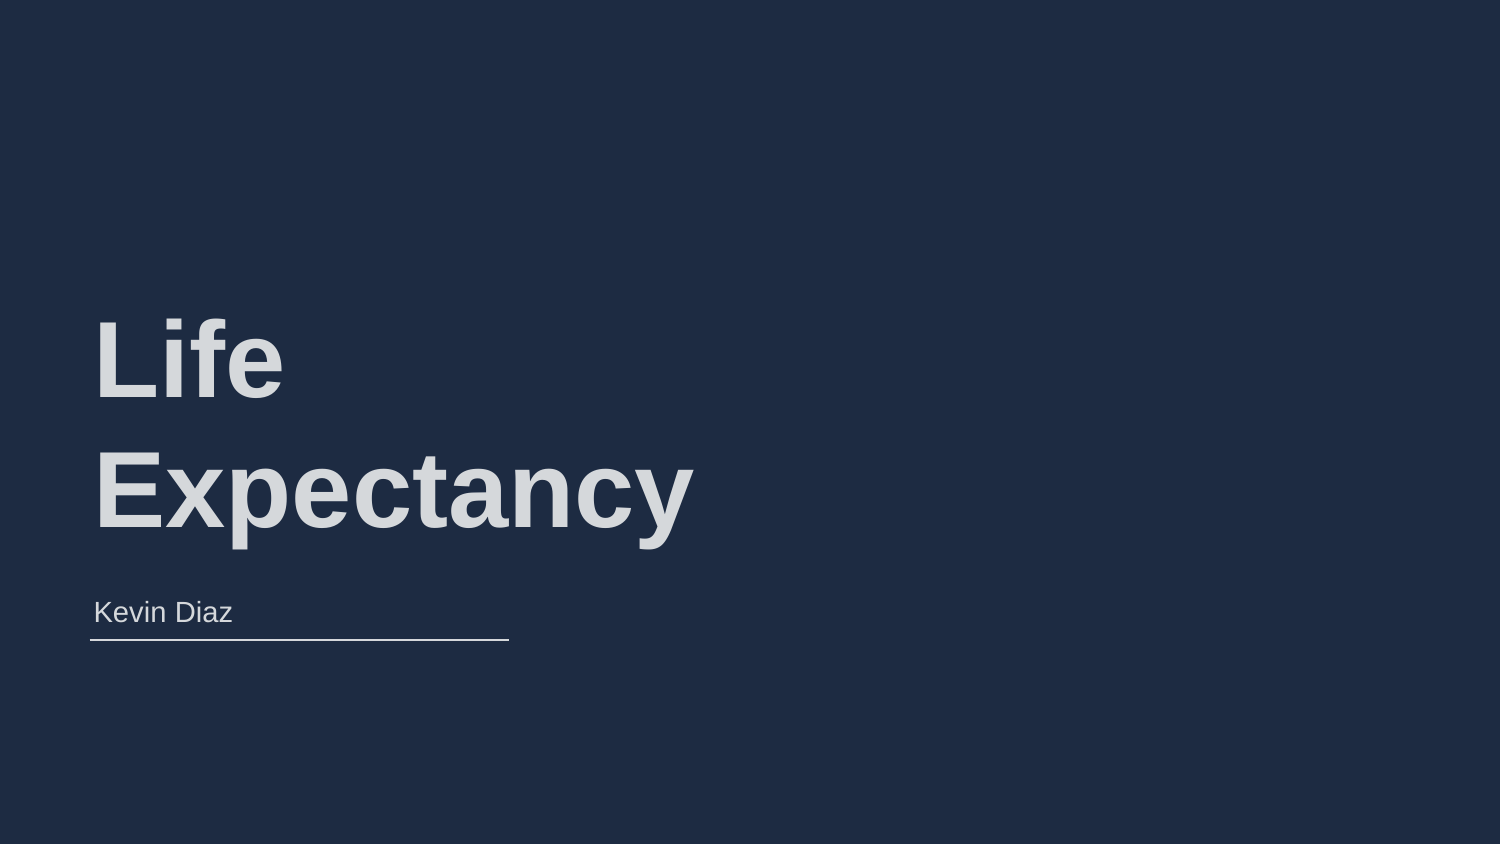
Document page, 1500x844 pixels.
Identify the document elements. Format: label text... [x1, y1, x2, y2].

text_box Kevin Diaz [78, 578, 436, 617]
title Life Expectancy [78, 257, 777, 565]
